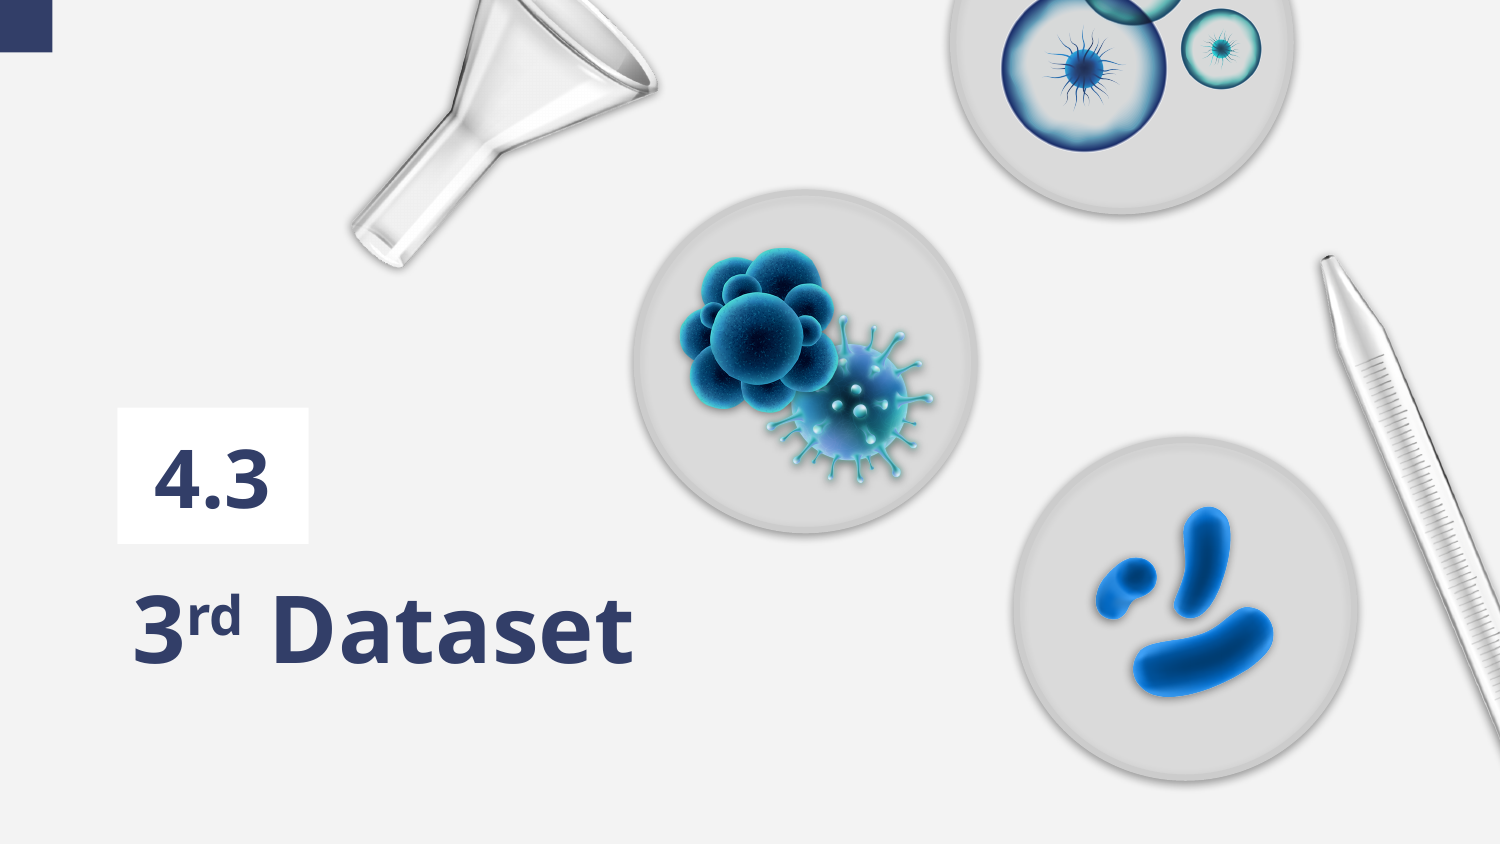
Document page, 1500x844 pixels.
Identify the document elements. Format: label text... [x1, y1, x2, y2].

picture [1270, 234, 1500, 833]
title 3rd Dataset [117, 554, 765, 686]
picture [954, 0, 1282, 211]
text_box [567, 123, 1044, 600]
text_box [1016, 439, 1355, 778]
title 4.3 [117, 407, 309, 544]
picture [271, 0, 696, 336]
